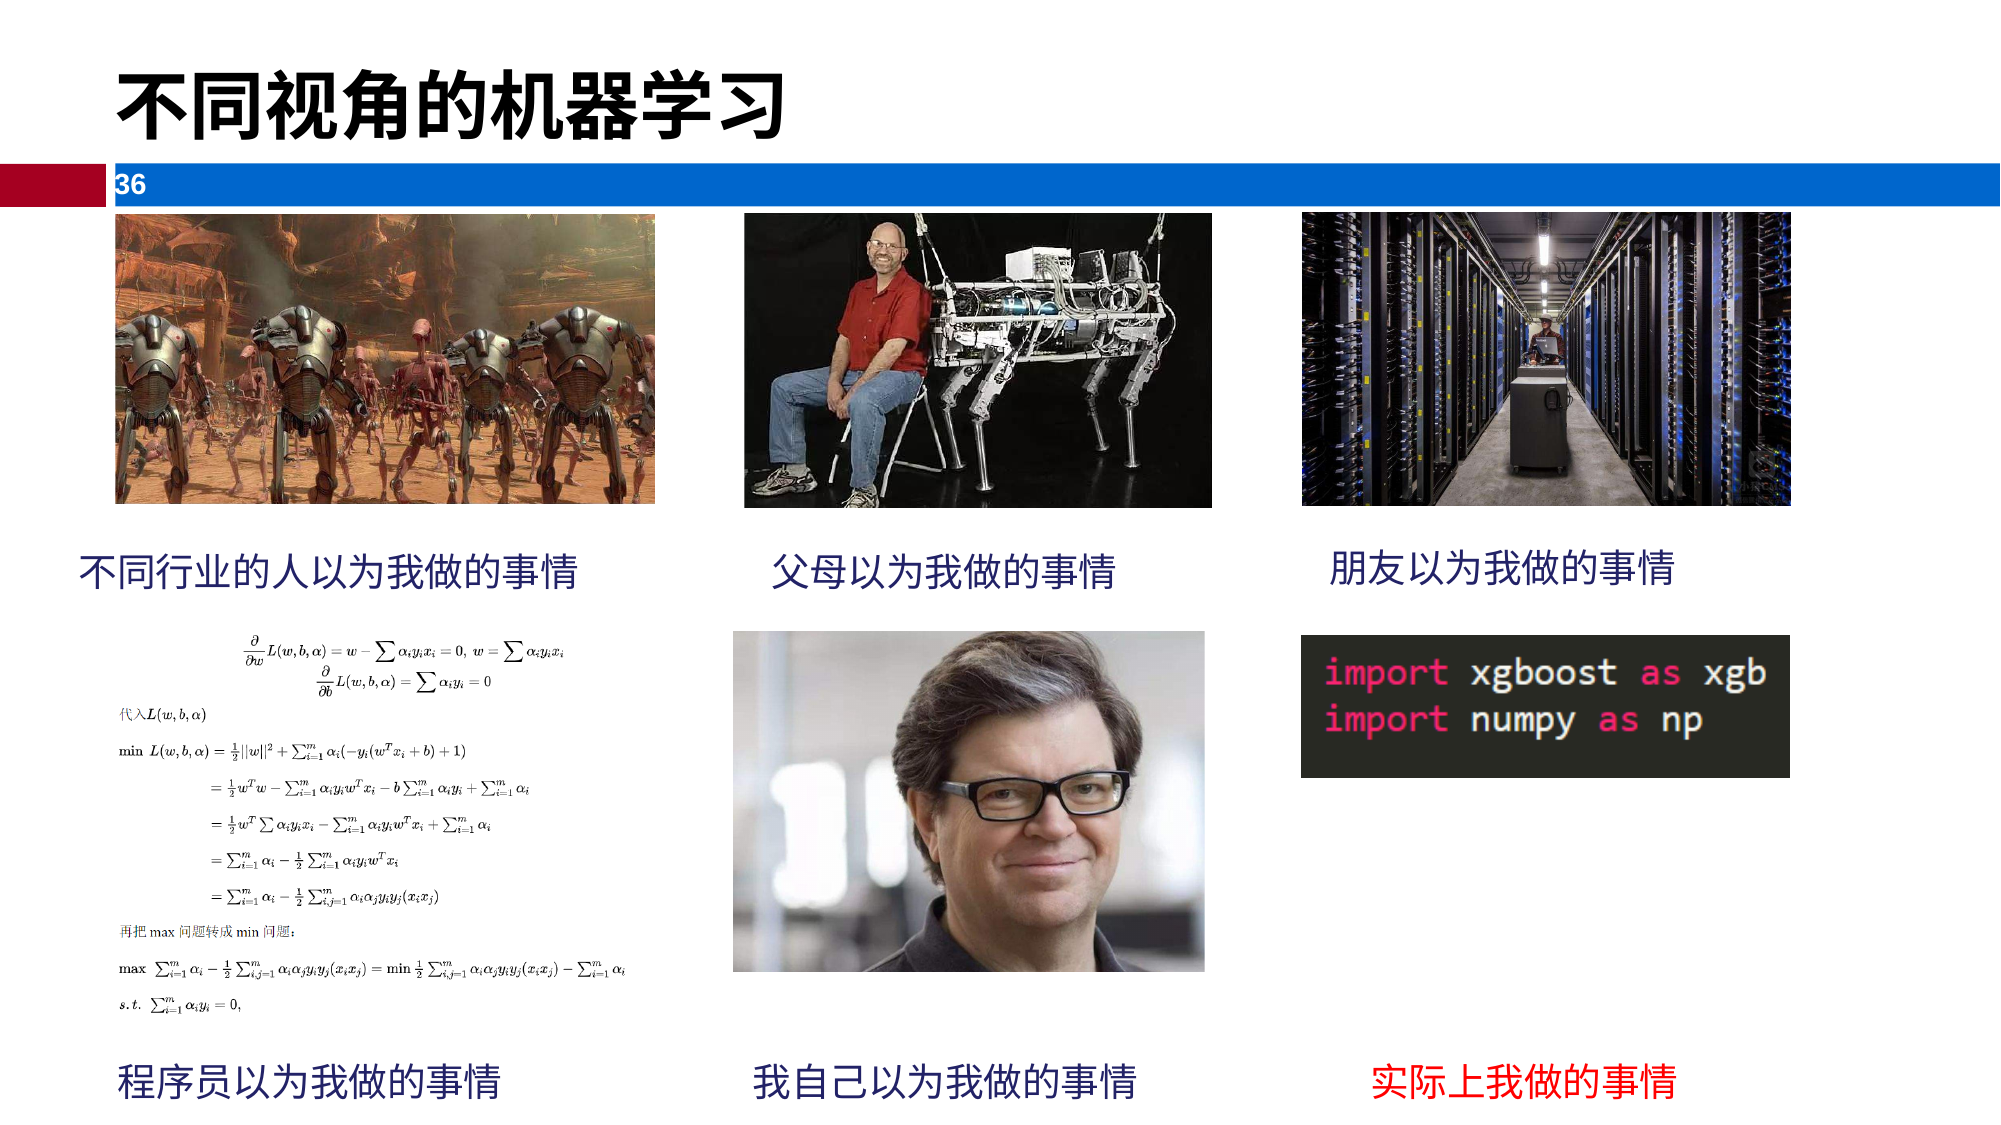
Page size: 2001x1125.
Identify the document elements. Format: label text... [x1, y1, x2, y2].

text_box 父母以为我做的事情 [768, 516, 1205, 603]
text_box 不同行业的人以为我做的事情 [76, 506, 683, 603]
text_box 朋友以为我做的事情 [1327, 514, 1763, 599]
picture [99, 631, 640, 1026]
text_box 实际上我做的事情 [1368, 1015, 1804, 1112]
text_box 不同视角的机器学习 [99, 49, 1002, 158]
picture [1300, 635, 1790, 778]
picture [115, 214, 656, 505]
picture [744, 213, 1215, 508]
text_box 我自己以为我做的事情 [750, 1015, 1236, 1112]
picture [715, 631, 1205, 972]
text_box 程序员以为我做的事情 [115, 1035, 588, 1112]
picture [1301, 212, 1791, 506]
